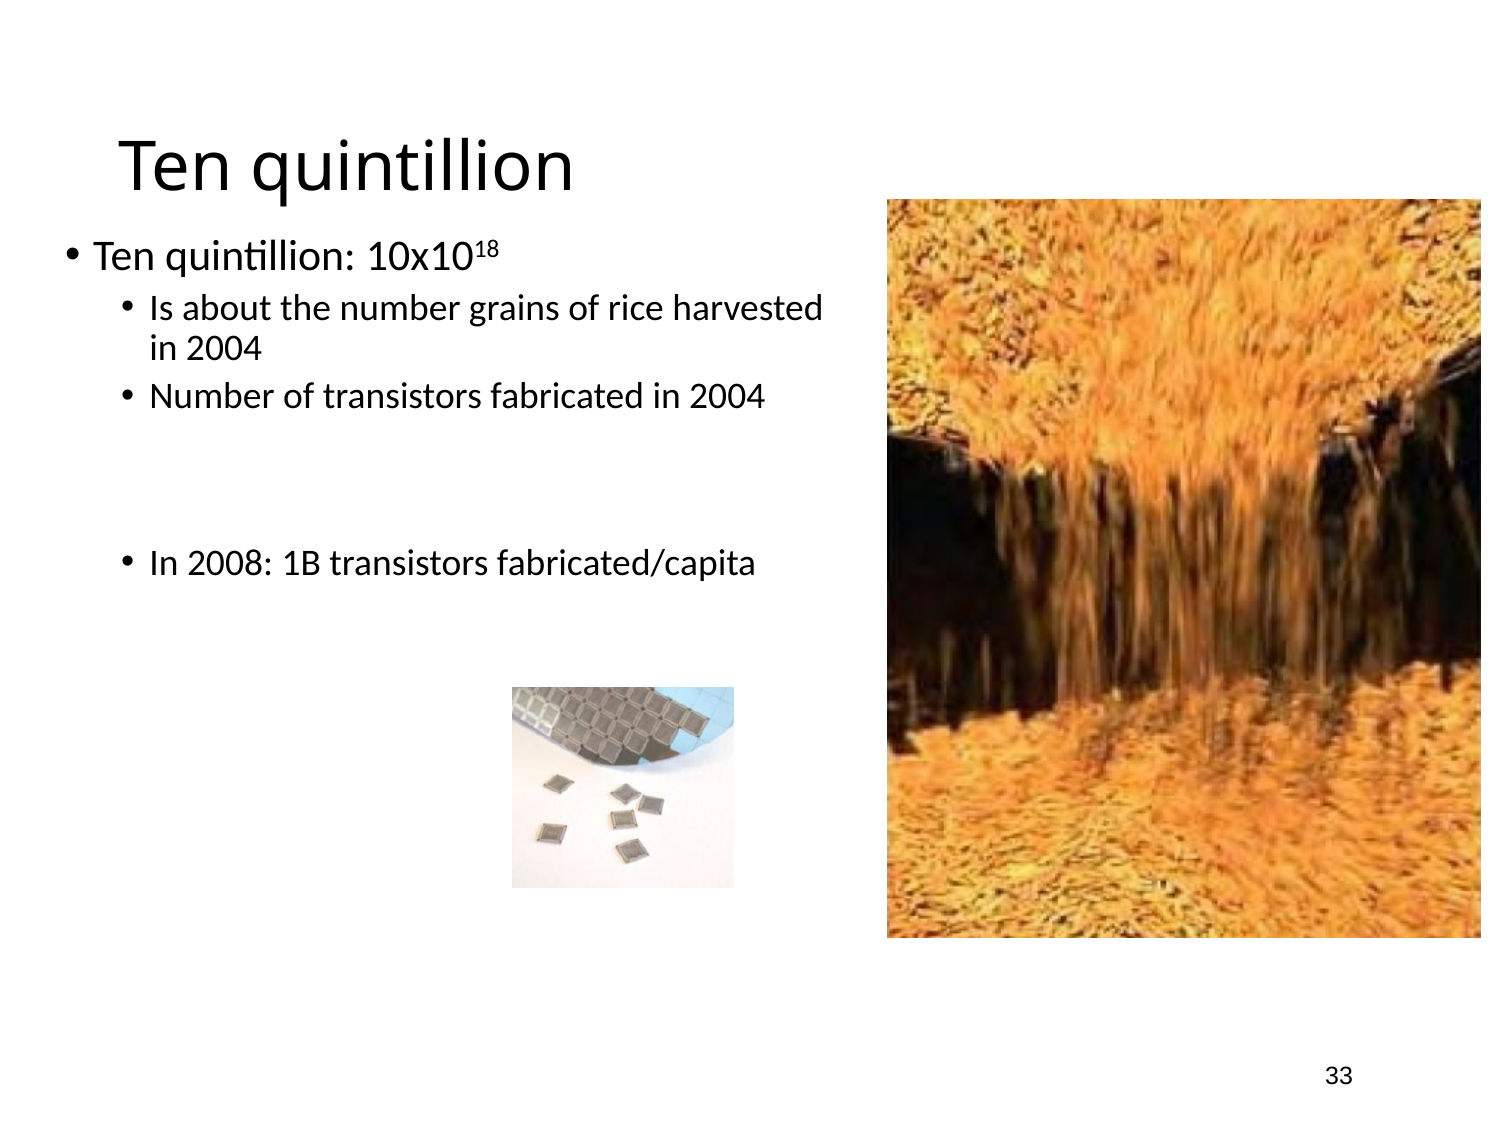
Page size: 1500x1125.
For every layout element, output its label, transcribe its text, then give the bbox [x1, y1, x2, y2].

picture [887, 199, 1481, 938]
picture [512, 687, 734, 888]
title Ten quintillion [103, 59, 1397, 278]
list Ten quintillion: 10x1018 Is about the number grains of rice harvested in 2004 Number of transistors fabricated in 2004 In 2008: 1B transistors fabricated/capita [50, 224, 863, 1038]
